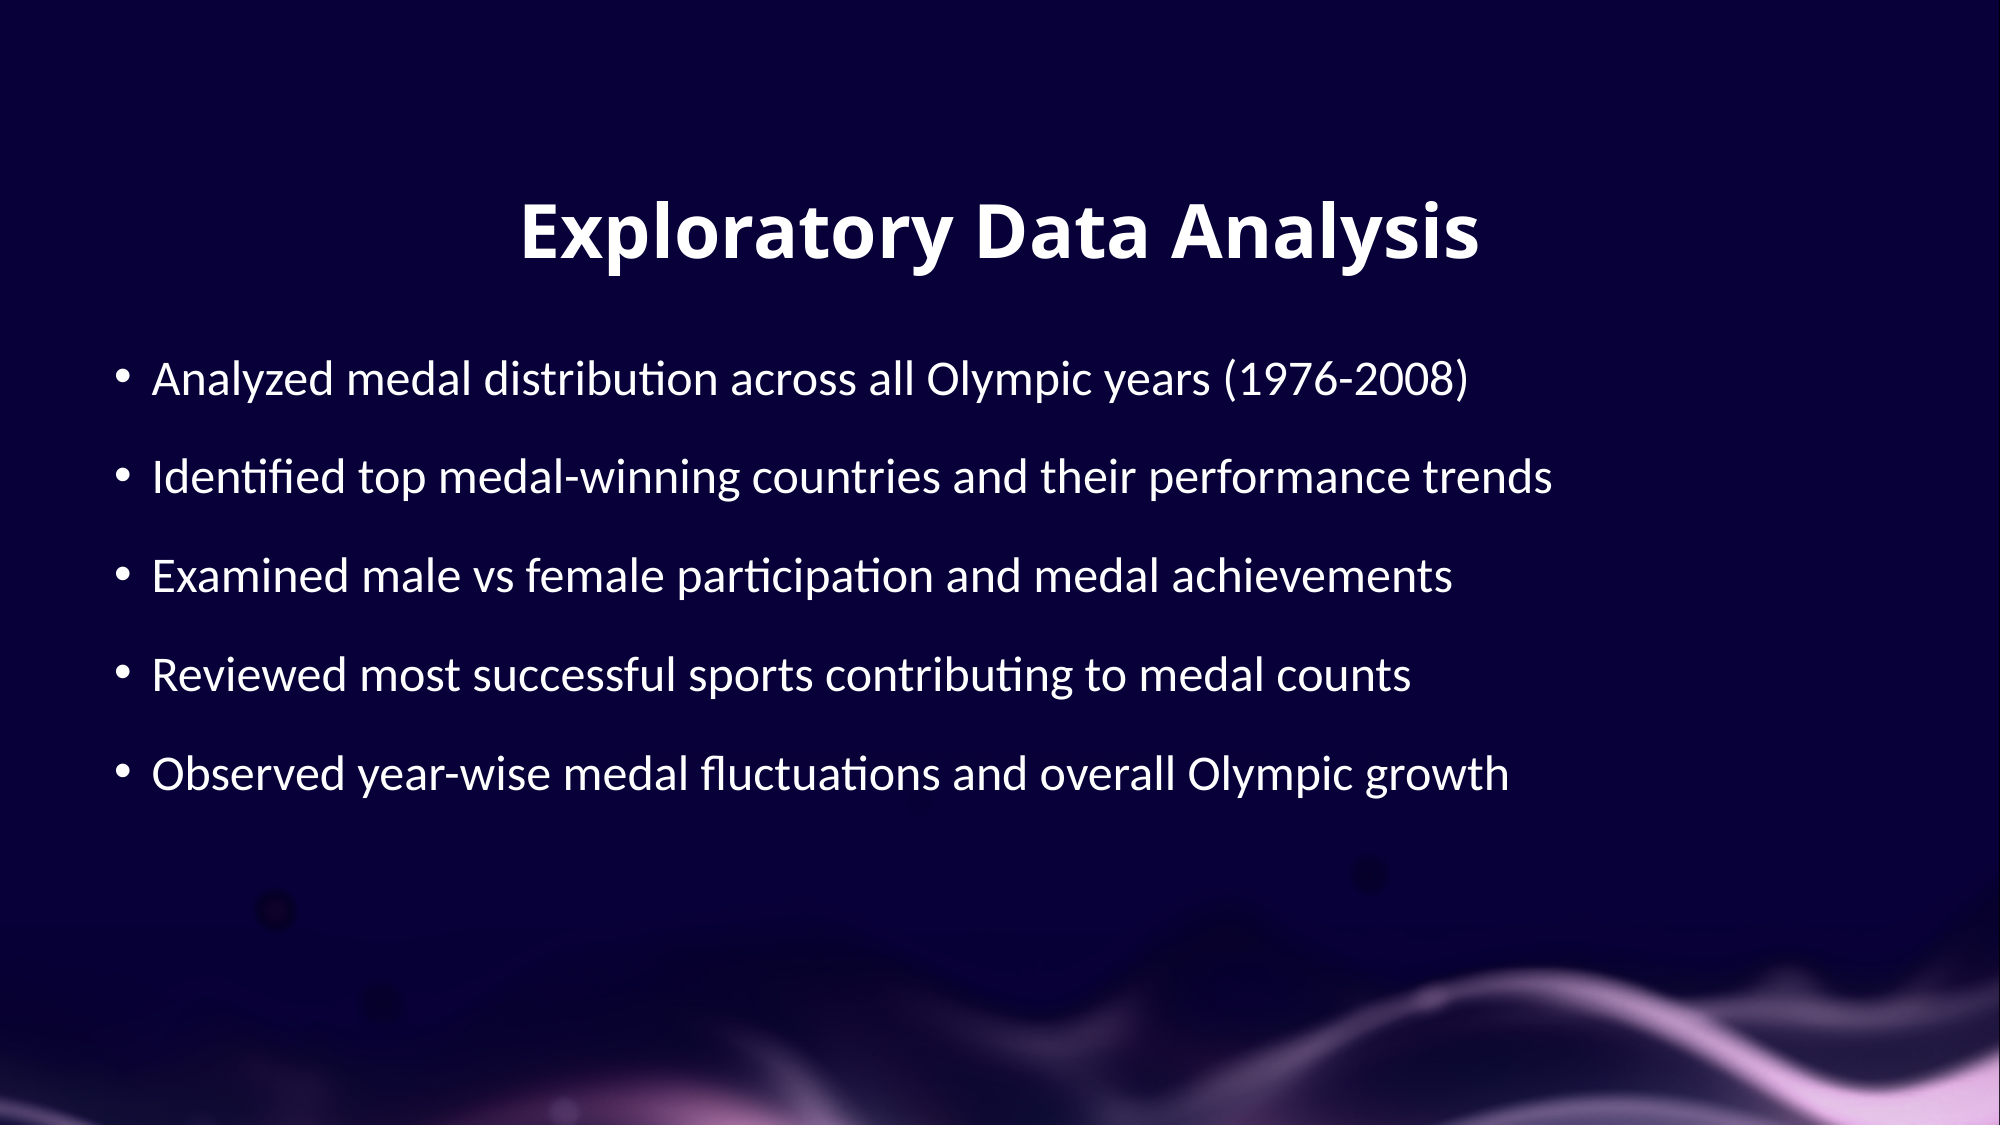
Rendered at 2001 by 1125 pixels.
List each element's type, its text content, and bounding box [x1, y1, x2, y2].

list Analyzed medal distribution across all Olympic years (1976-2008) Identified top medal-winning countries and their performance trends Examined male vs female participation and medal achievements Reviewed most successful sports contributing to medal counts Observed year-wise medal fluctuations and overall Olympic growth [114, 327, 1886, 1013]
title Exploratory Data Analysis [114, 104, 1886, 274]
